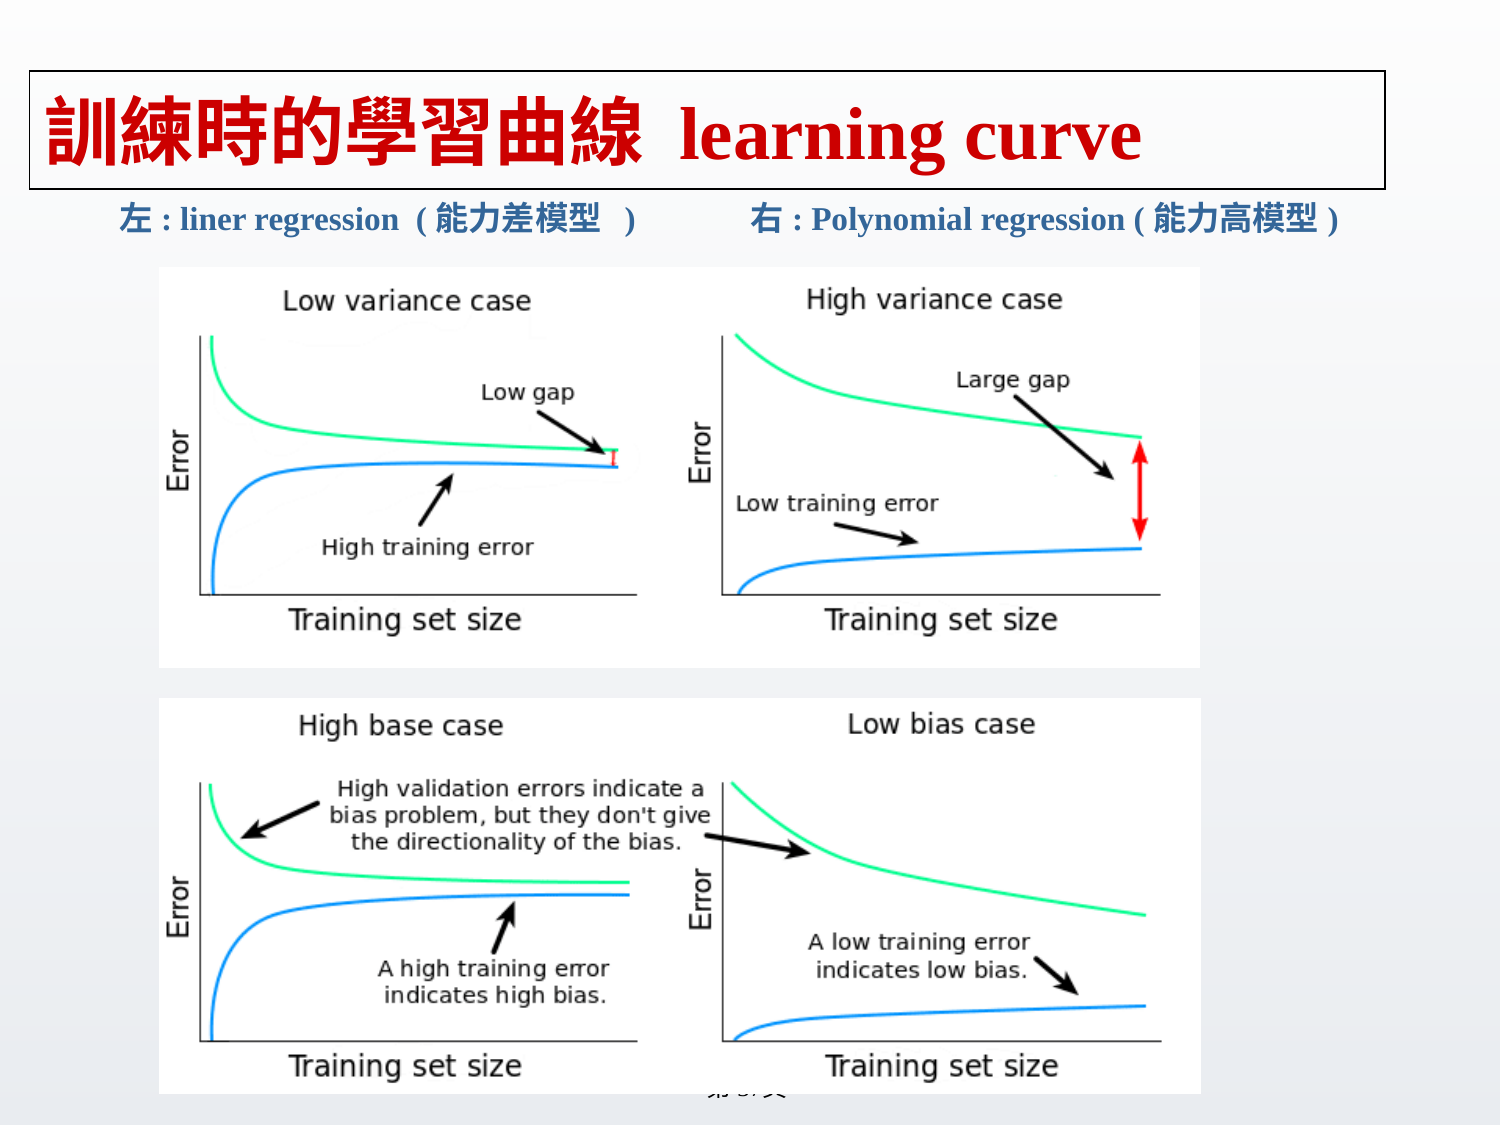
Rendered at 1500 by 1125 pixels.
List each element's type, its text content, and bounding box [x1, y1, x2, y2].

list 左: liner regression (能力差模型 ) 右: Polynomial regression (能力高模型) [29, 189, 1386, 1017]
picture [159, 267, 1200, 668]
picture [159, 698, 1201, 1094]
title 訓練時的學習曲線 learning curve [29, 70, 1386, 189]
